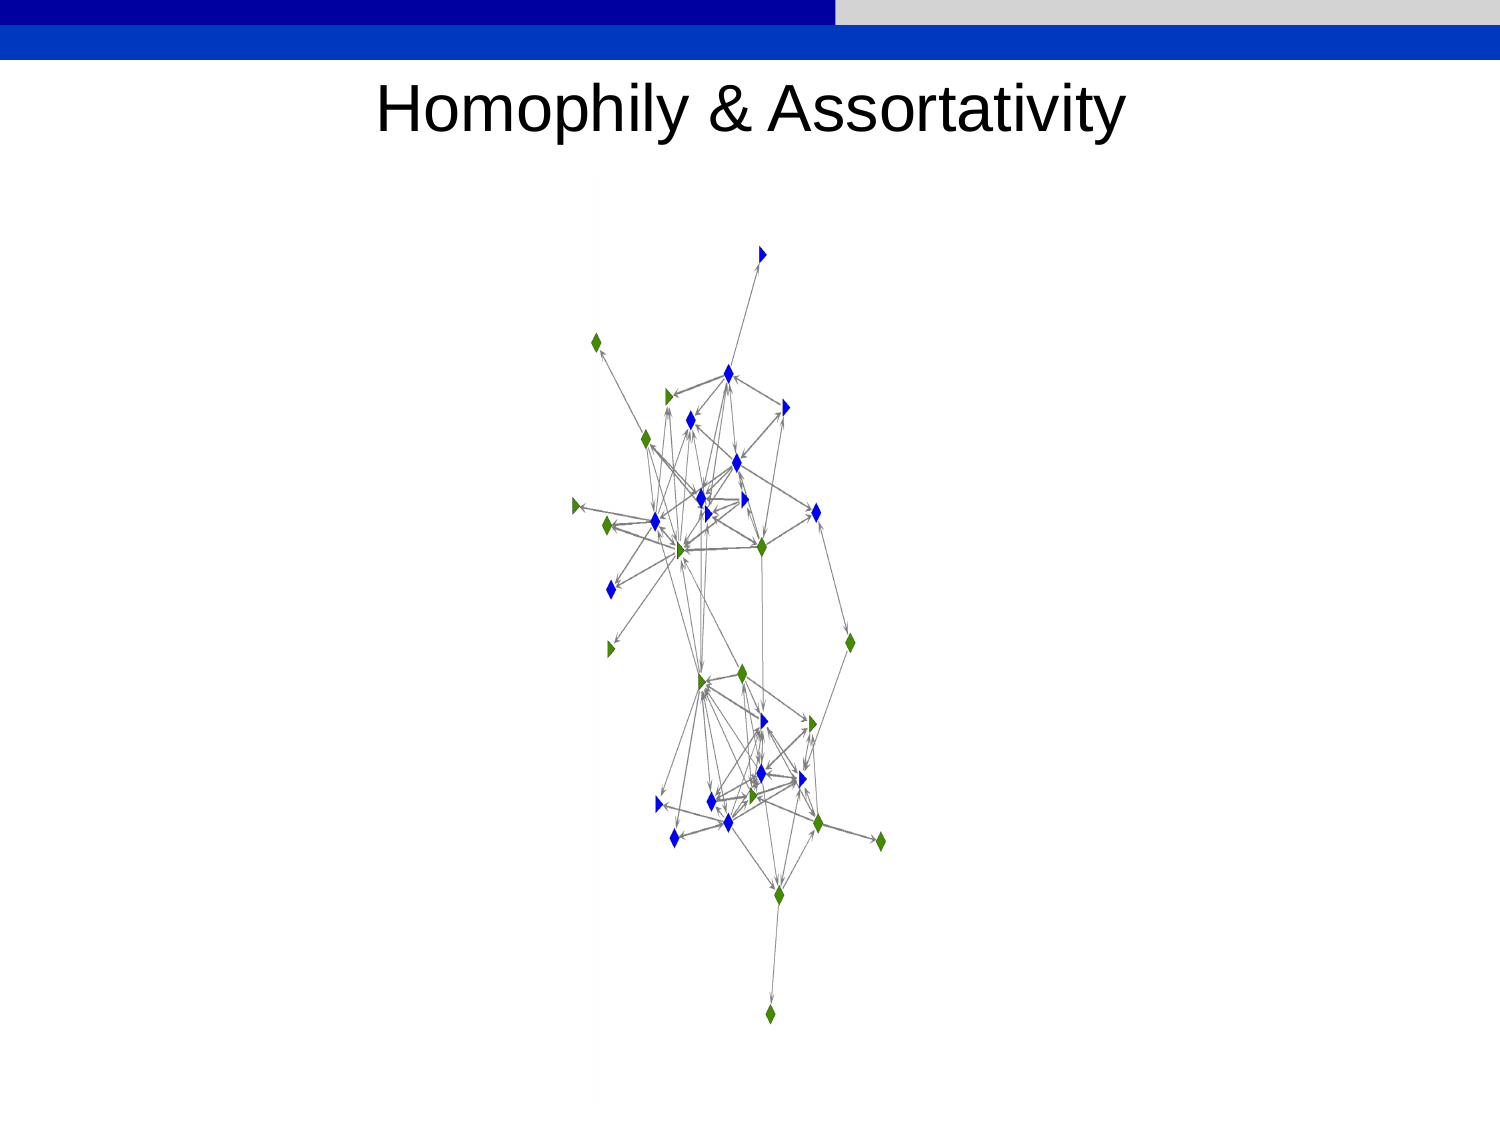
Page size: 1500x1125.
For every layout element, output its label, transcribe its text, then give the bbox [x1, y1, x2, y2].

picture [339, 174, 1106, 1106]
text_box [0, 0, 838, 27]
text_box [838, 0, 1500, 27]
text_box Homophily & Assortativity [3, 57, 1500, 152]
